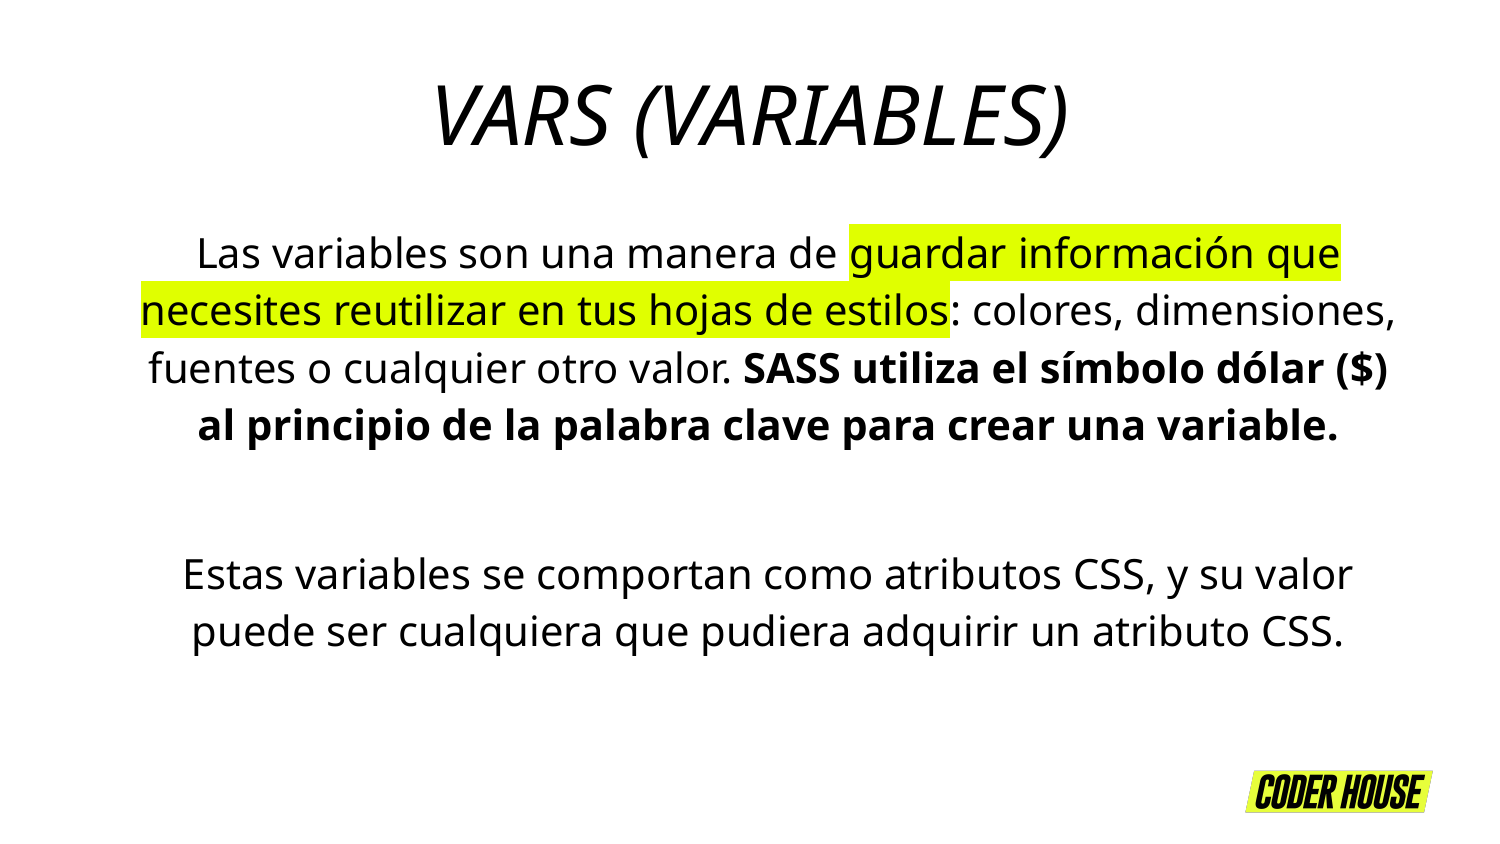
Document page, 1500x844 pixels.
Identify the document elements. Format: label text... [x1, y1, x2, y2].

picture [1241, 764, 1437, 819]
text_box Las variables son una manera de guardar información que necesites reutilizar en tus hojas de estilos: colores, dimensiones, fuentes o cualquier otro valor. SASS utiliza el símbolo dólar ($) al principio de la palabra clave para crear una variable. Estas variables se comportan como atributos CSS, y su valor puede ser cualquiera que pudiera adquirir un atributo CSS. [119, 204, 1419, 736]
text_box VARS (VARIABLES) [105, 32, 1395, 194]
